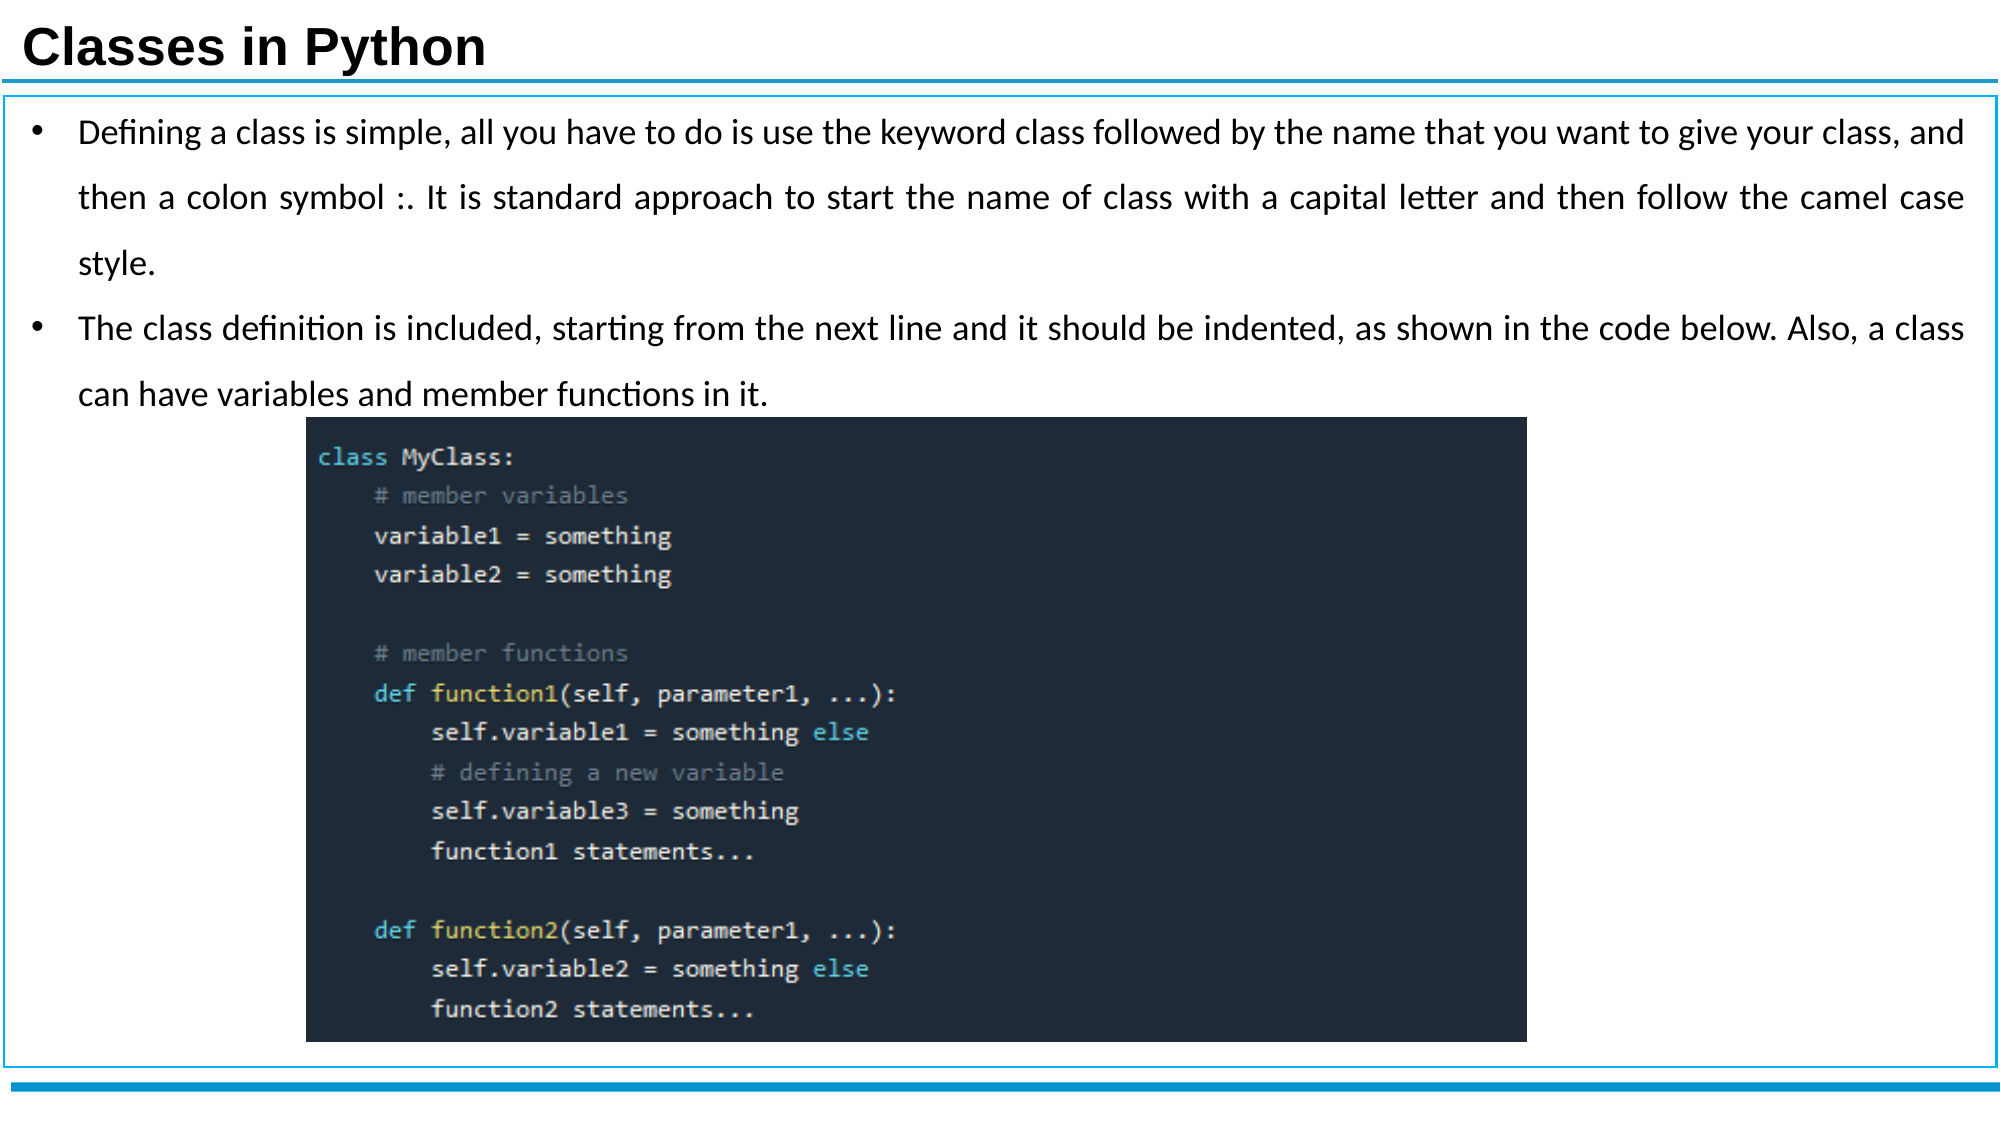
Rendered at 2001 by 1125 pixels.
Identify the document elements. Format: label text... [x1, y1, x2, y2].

text_box [11, 1082, 2000, 1092]
picture [306, 417, 1527, 1042]
text_box Classes in Python [20, 11, 1361, 76]
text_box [3, 85, 1997, 1068]
